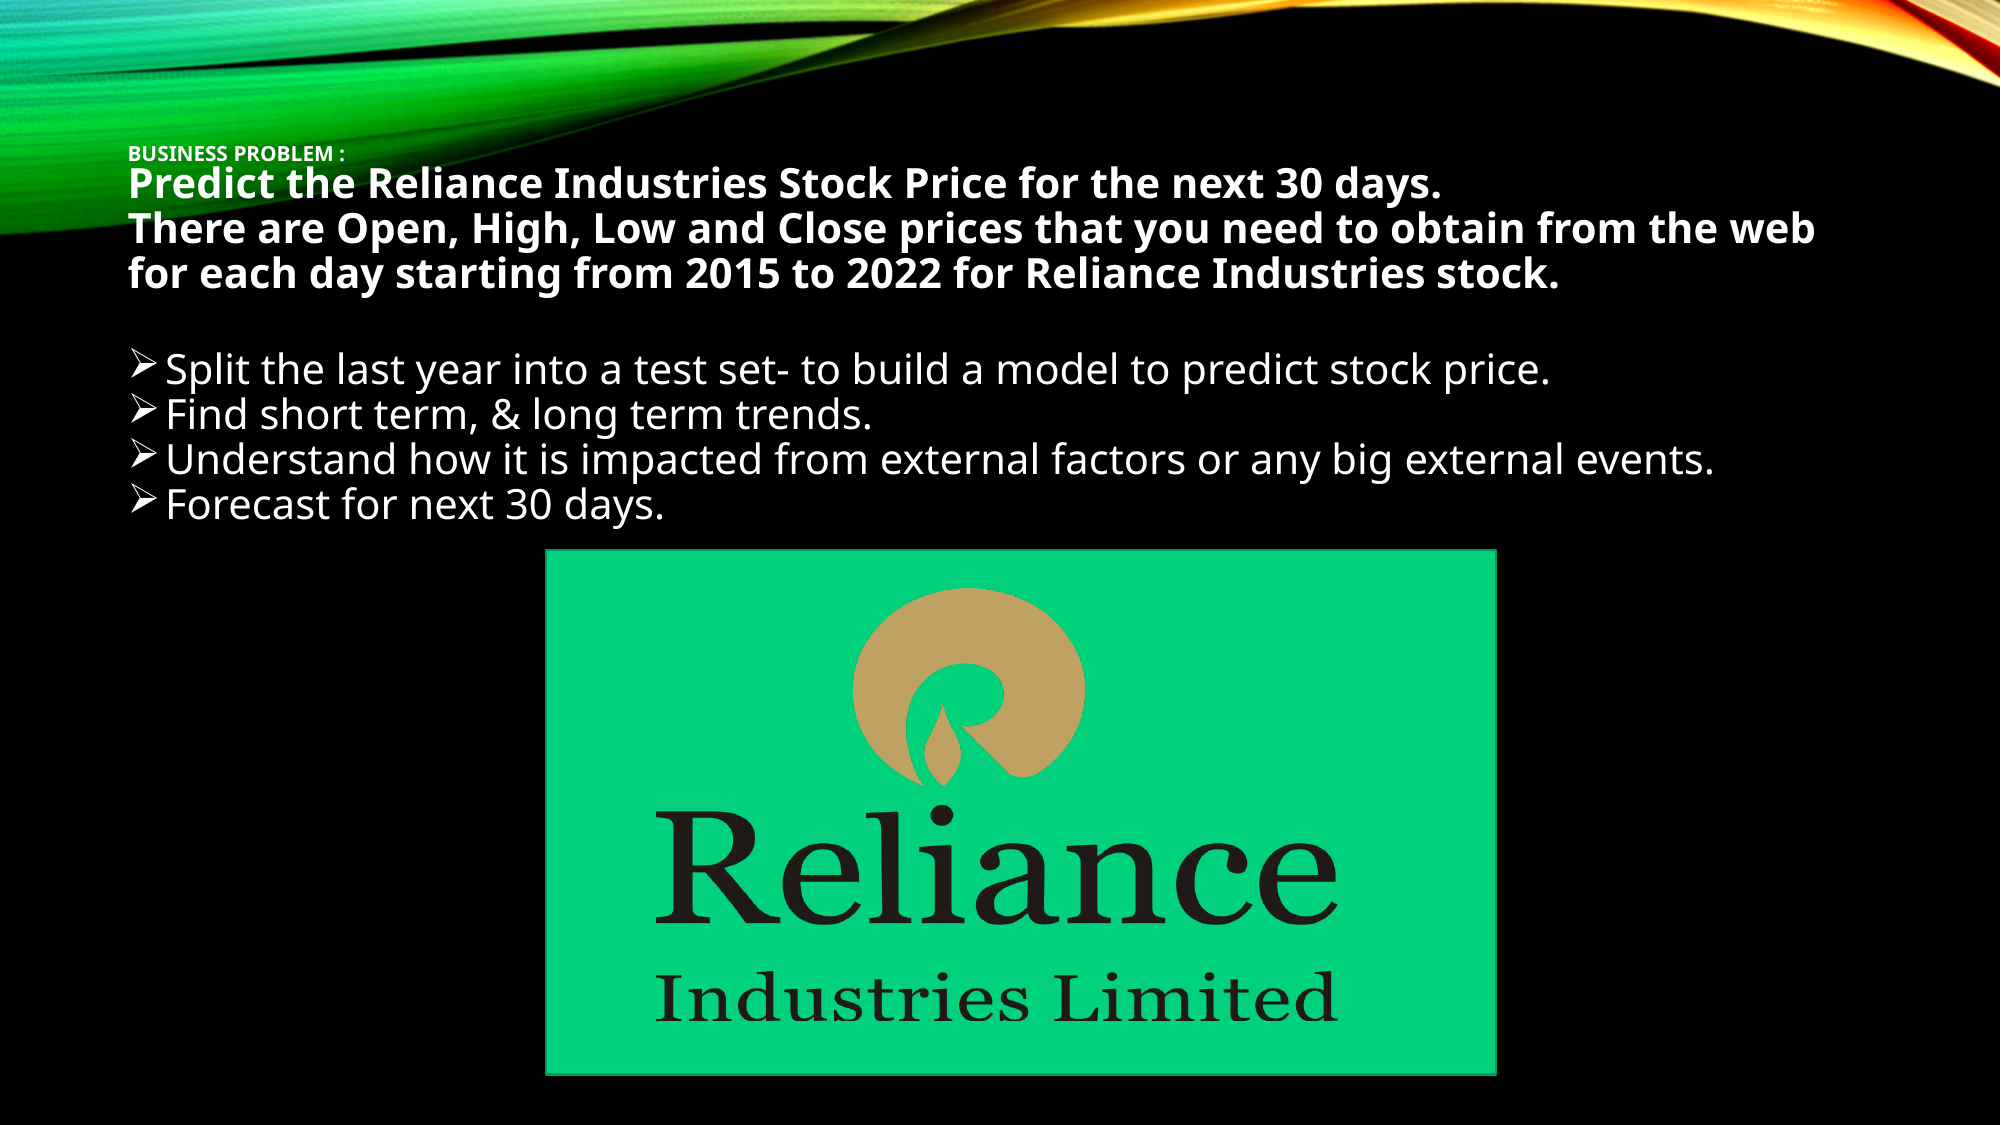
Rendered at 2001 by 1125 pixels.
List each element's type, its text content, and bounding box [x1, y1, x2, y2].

list Predict the Reliance Industries Stock Price for the next 30 days. There are Open, High, Low and Close prices that you need to obtain from the web for each day starting from 2015 to 2022 for Reliance Industries stock. Split the last year into a test set- to build a model to predict stock price. Find short term, & long term trends. Understand how it is impacted from external factors or any big external events. Forecast for next 30 days. [112, 154, 1888, 1021]
title Business Problem :: [112, 135, 1888, 154]
text_box [545, 549, 1497, 1076]
picture [656, 588, 1338, 1021]
picture [0, 0, 2000, 237]
